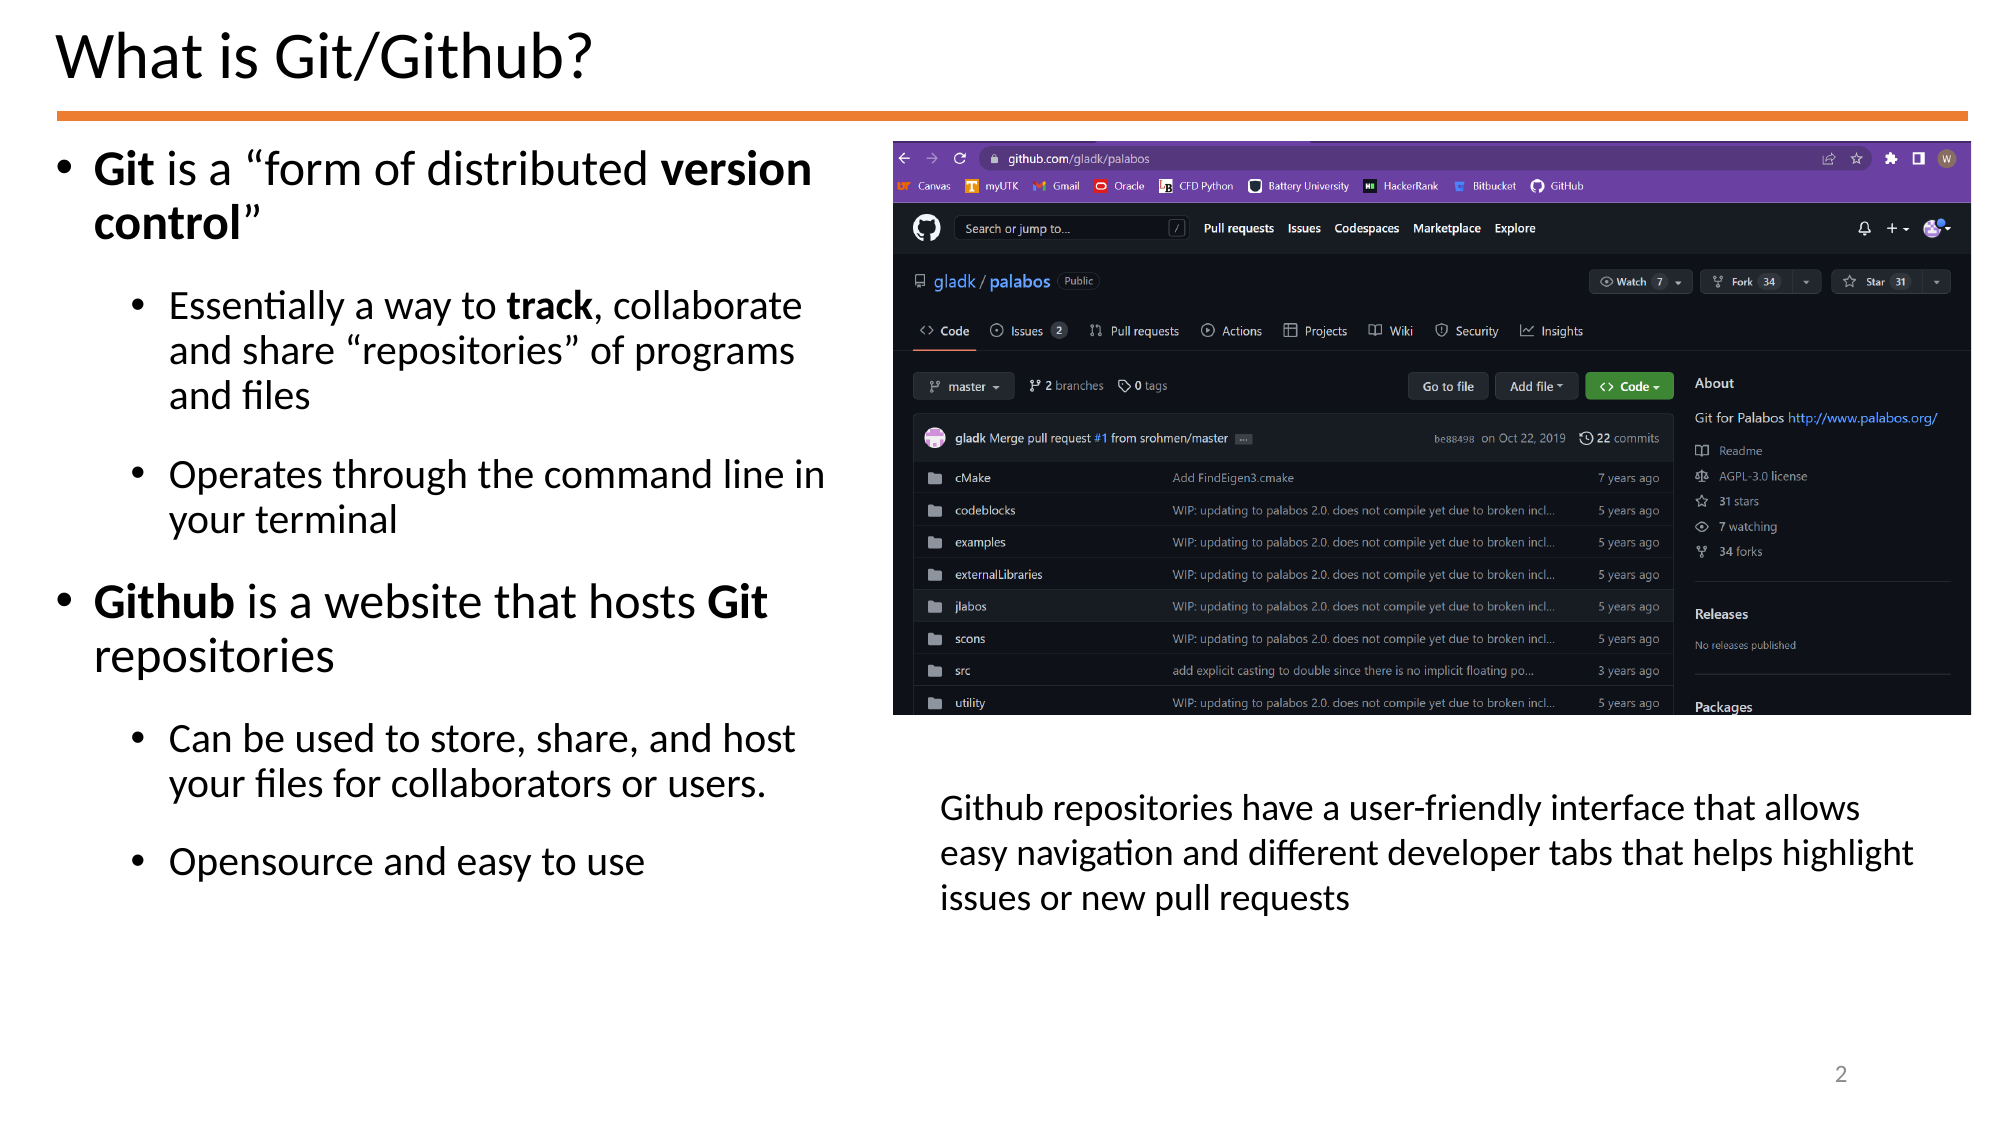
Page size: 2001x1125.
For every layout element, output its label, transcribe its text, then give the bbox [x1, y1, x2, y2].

title What is Git/Github? [40, 13, 1391, 217]
slide_number 2 [1412, 1042, 1863, 1103]
list Git is a “form of distributed version control” Essentially a way to track, collaborate and share “repositories” of programs and files Operates through the command line in your terminal Github is a website that hosts Git repositories Can be used to store, share, and host your files for collaborators or users. Opensource and easy to use [40, 135, 846, 990]
text_box Github repositories have a user-friendly interface that allows easy navigation and different developer tabs that helps highlight issues or new pull requests [925, 775, 1946, 926]
picture [892, 141, 1972, 715]
